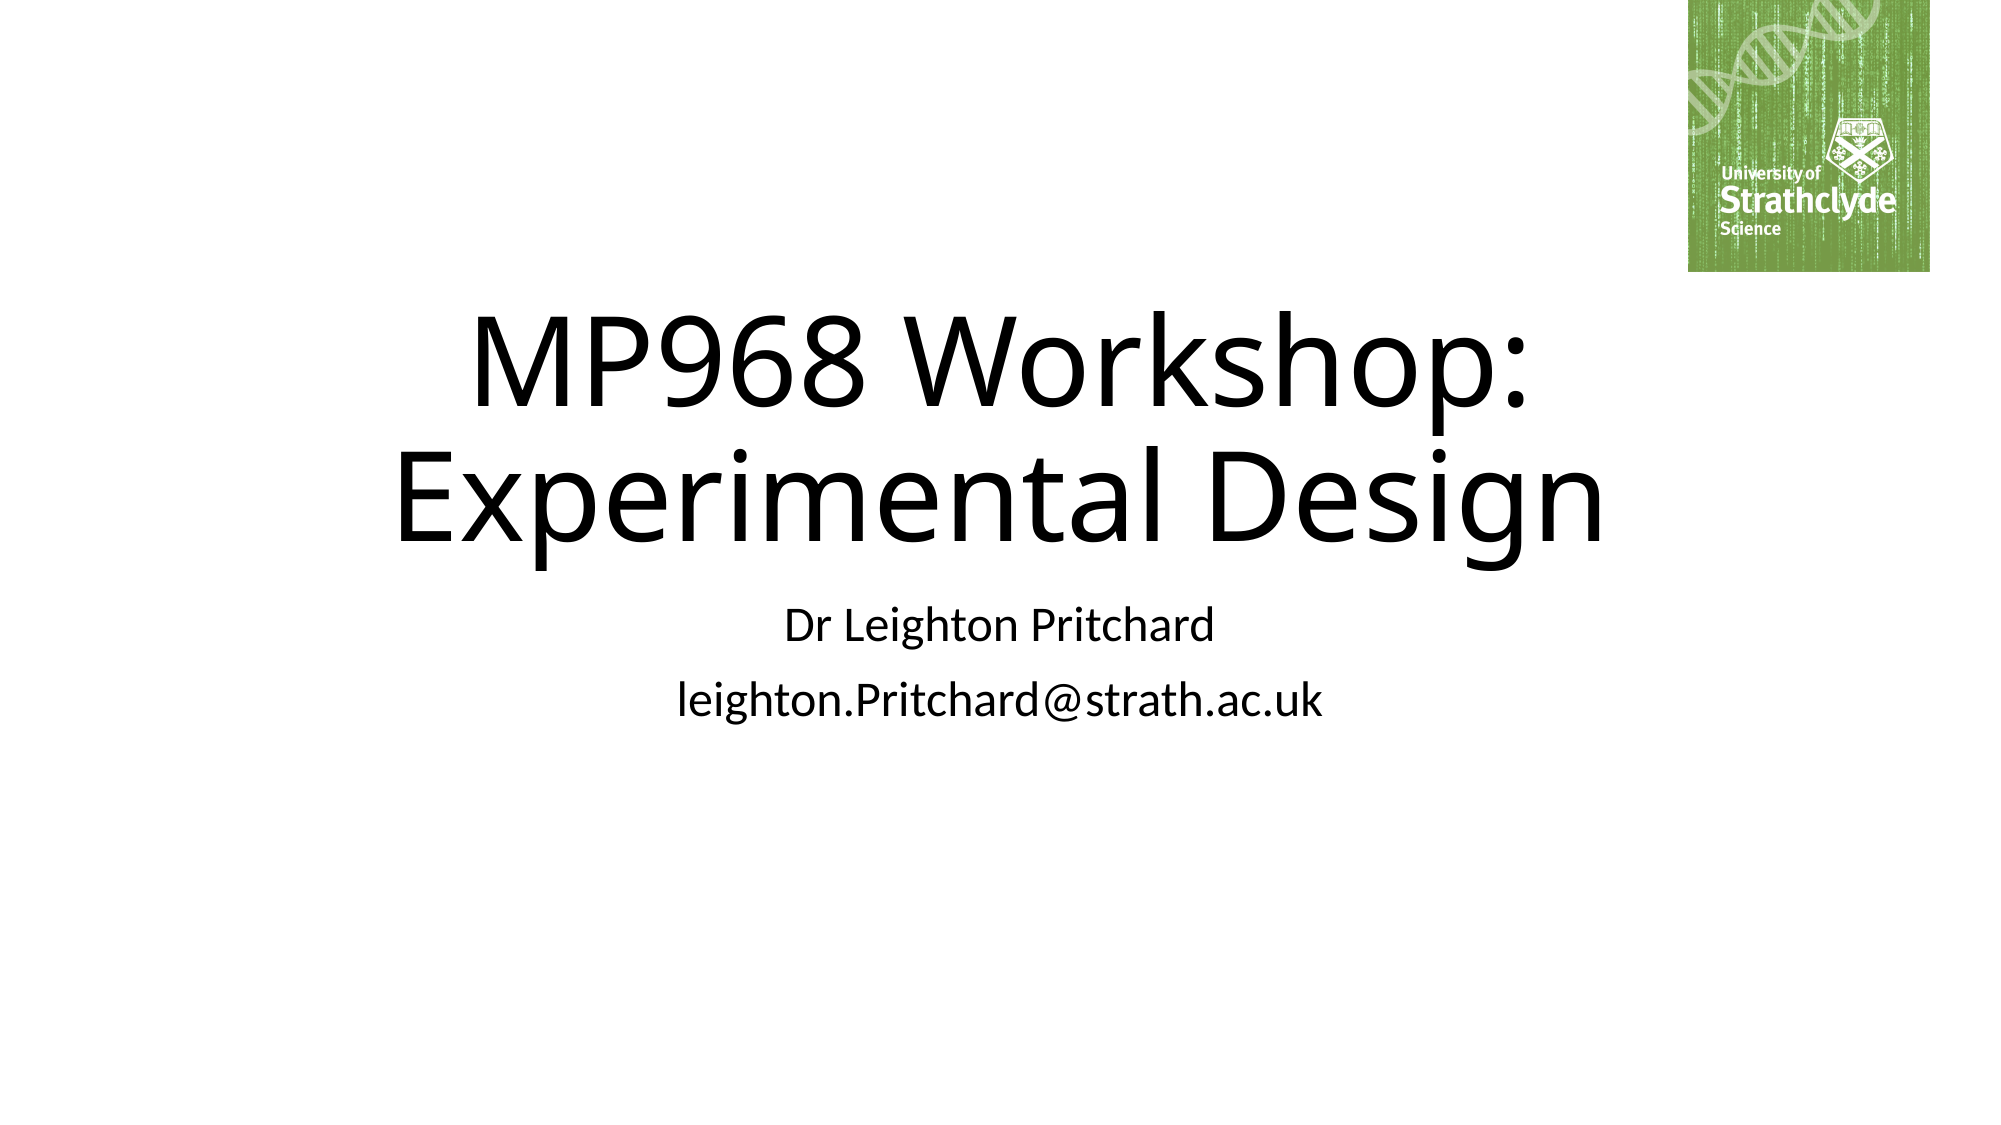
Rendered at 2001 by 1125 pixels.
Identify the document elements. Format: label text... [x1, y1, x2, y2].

picture [1688, 0, 1930, 272]
title MP968 Workshop: Experimental Design [249, 184, 1750, 576]
subtitle Dr Leighton Pritchard leighton.Pritchard@strath.ac.uk [249, 590, 1750, 863]
